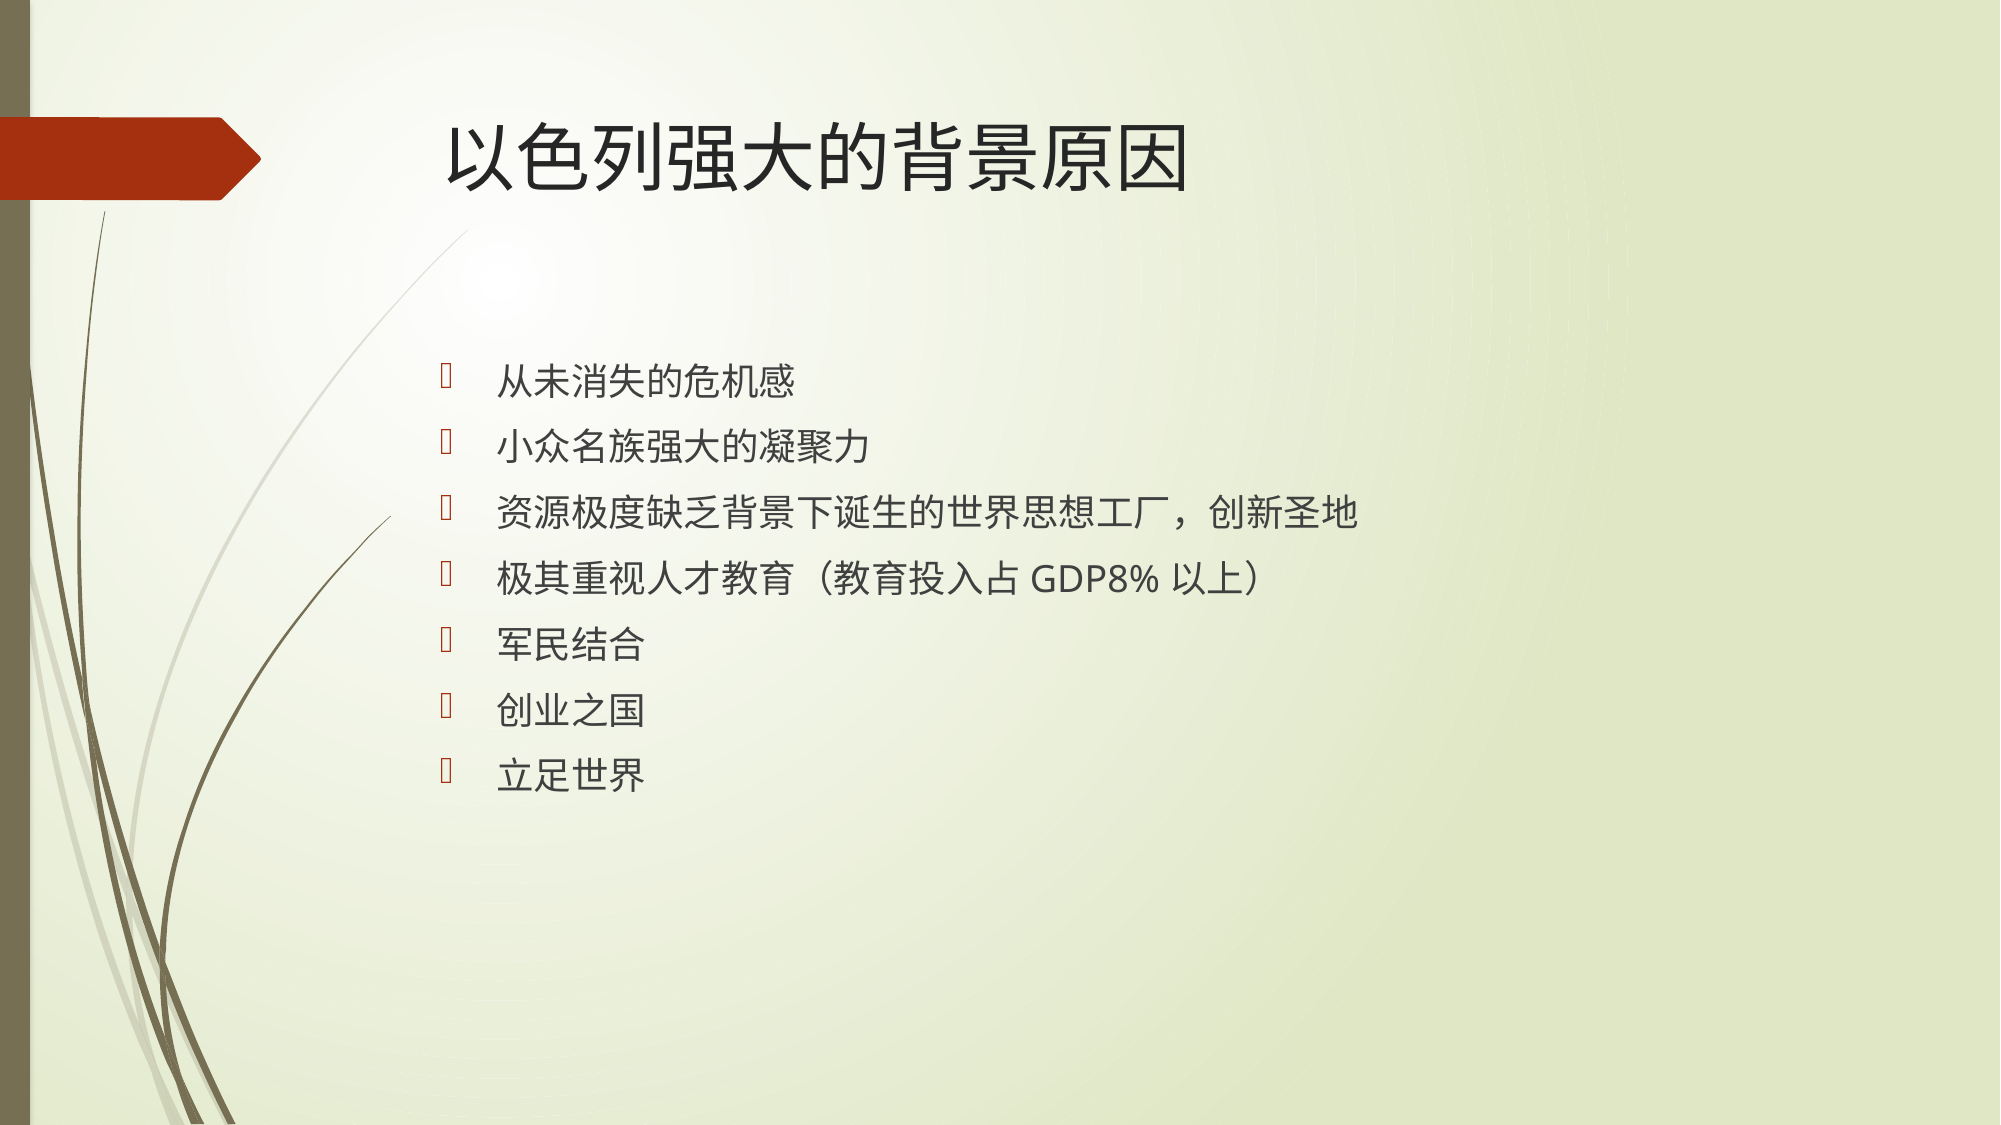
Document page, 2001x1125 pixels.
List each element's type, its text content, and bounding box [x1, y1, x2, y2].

title 以色列强大的背景原因 [425, 102, 1888, 313]
list 从未消失的危机感 小众名族强大的凝聚力 资源极度缺乏背景下诞生的世界思想工厂，创新圣地 极其重视人才教育（教育投入占GDP8%以上） 军民结合 创业之国 立足世界 [424, 350, 1888, 970]
